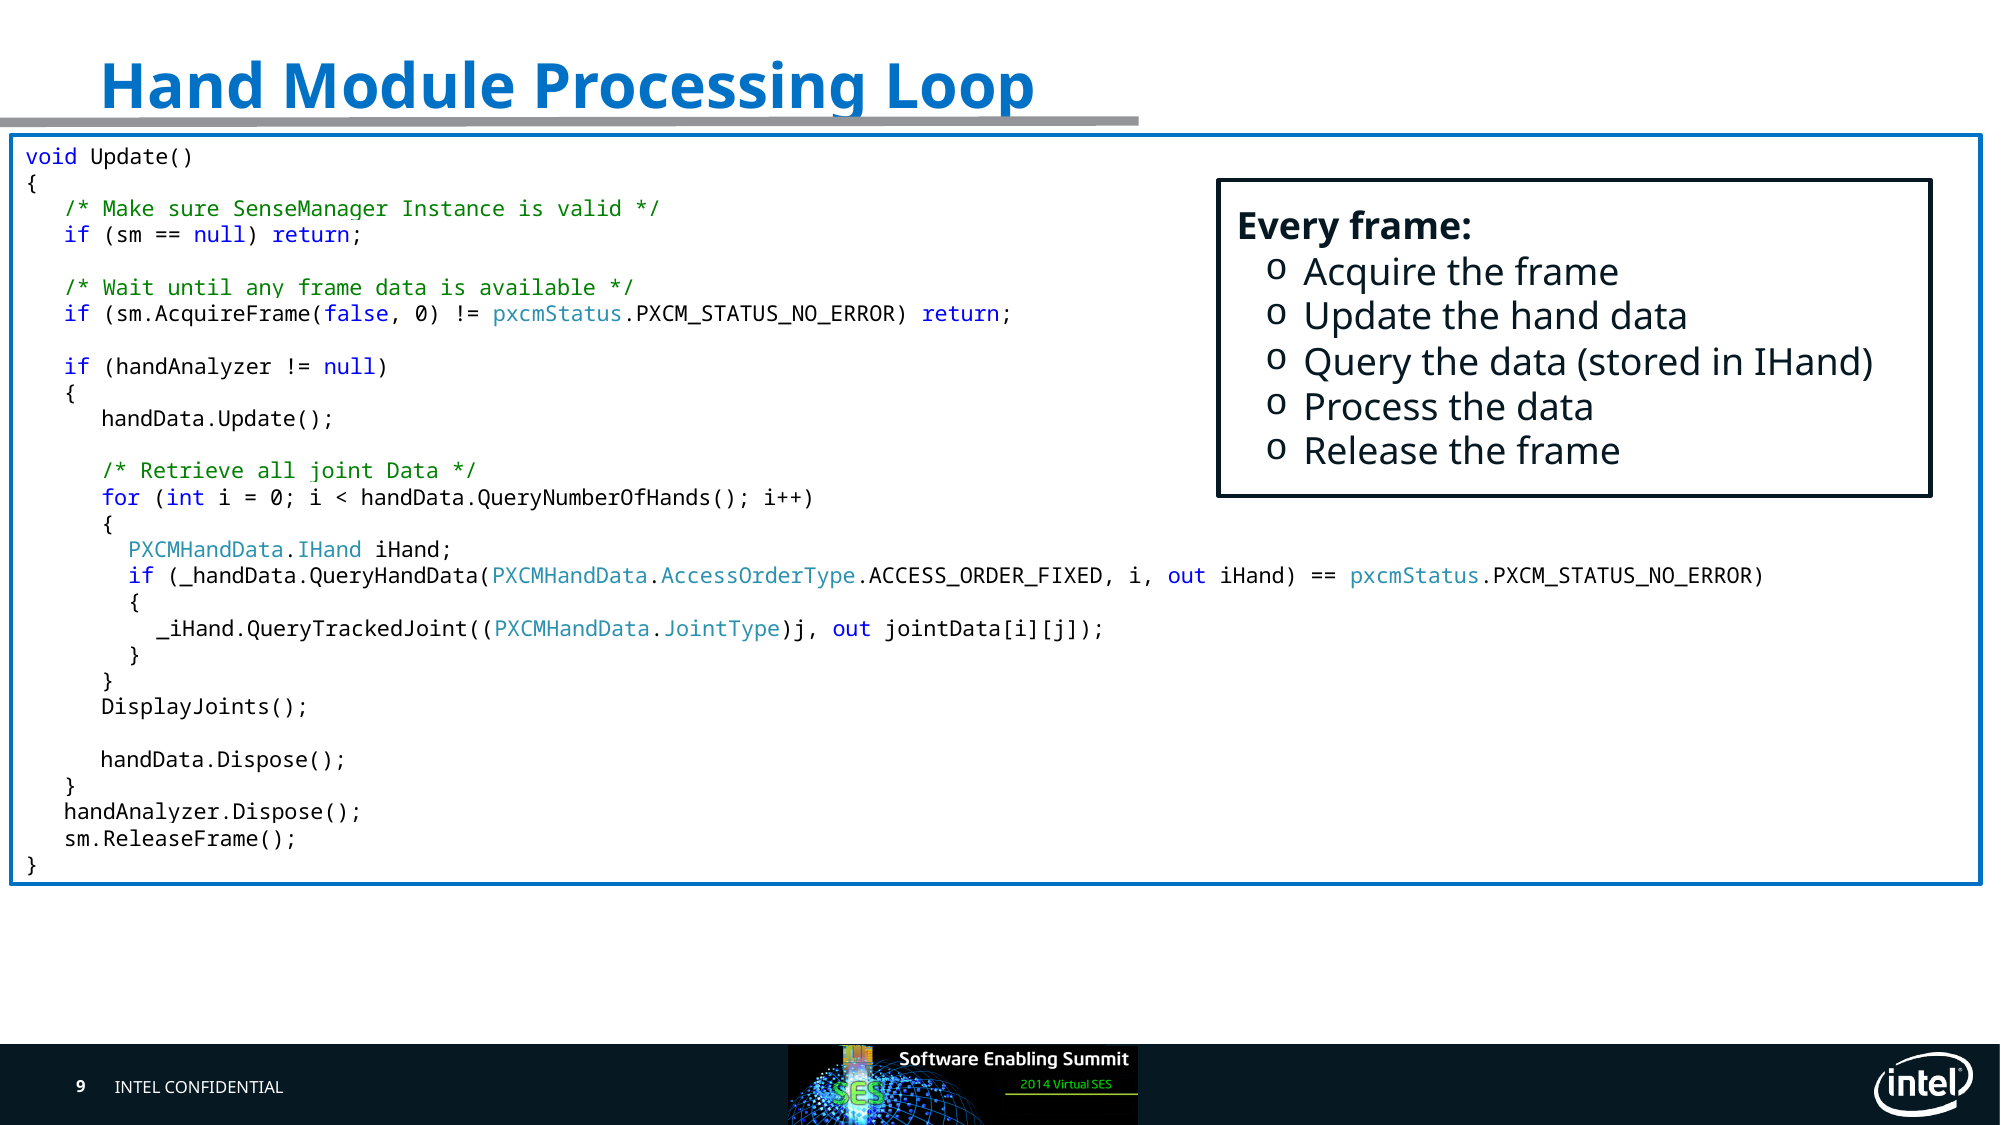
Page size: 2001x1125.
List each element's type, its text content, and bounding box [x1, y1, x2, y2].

slide_number 9 [0, 1069, 101, 1106]
text_box Every frame: Acquire the frame Update the hand data Query the data (stored in IHand) Process the data Release the frame [1216, 178, 1933, 498]
text_box void Update() { /* Make sure SenseManager Instance is valid */ if (sm == null) return; /* Wait until any frame data is available */ if (sm.AcquireFrame(false, 0) != pxcmStatus.PXCM_STATUS_NO_ERROR) return; if (handAnalyzer != null) { handData.Update(); /* Retrieve all joint Data */ for (int i = 0; i < handData.QueryNumberOfHands(); i++) { PXCMHandData.IHand iHand; if (_handData.QueryHandData(PXCMHandData.AccessOrderType.ACCESS_ORDER_FIXED, i, out iHand) == pxcmStatus.PXCM_STATUS_NO_ERROR) { _iHand.QueryTrackedJoint((PXCMHandData.JointType)j, out jointData[i][j]); } } DisplayJoints(); handData.Dispose(); } handAnalyzer.Dispose(); sm.ReleaseFrame(); } [9, 133, 1983, 886]
title Hand Module Processing Loop [99, 67, 1900, 213]
picture [1874, 1052, 1973, 1117]
picture [788, 1045, 1138, 1125]
